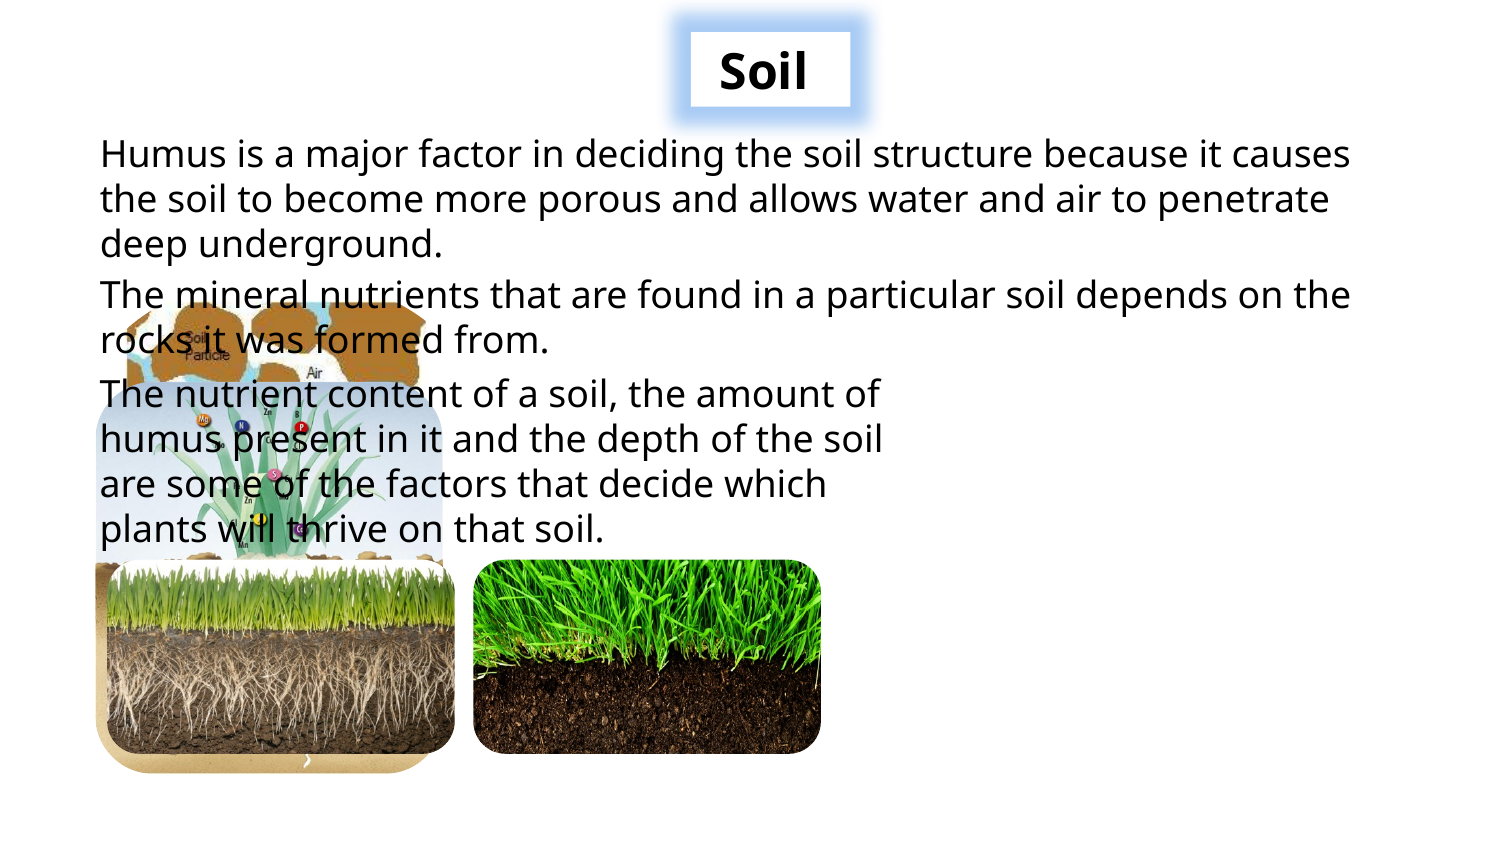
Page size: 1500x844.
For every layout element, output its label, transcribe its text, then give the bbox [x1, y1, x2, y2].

picture [84, 275, 478, 774]
text_box The nutrient content of a soil, the amount of humus present in it and the depth of the soil are some of the factors that decide which plants will thrive on that soil. [481, 362, 917, 558]
text_box The mineral nutrients that are found in a particular soil depends on the rocks it was formed from. [84, 263, 1412, 369]
text_box Soil [690, 32, 851, 107]
picture [473, 559, 822, 755]
text_box Humus is a major factor in deciding the soil structure because it causes the soil to become more porous and allows water and air to penetrate deep underground. [84, 123, 1412, 263]
